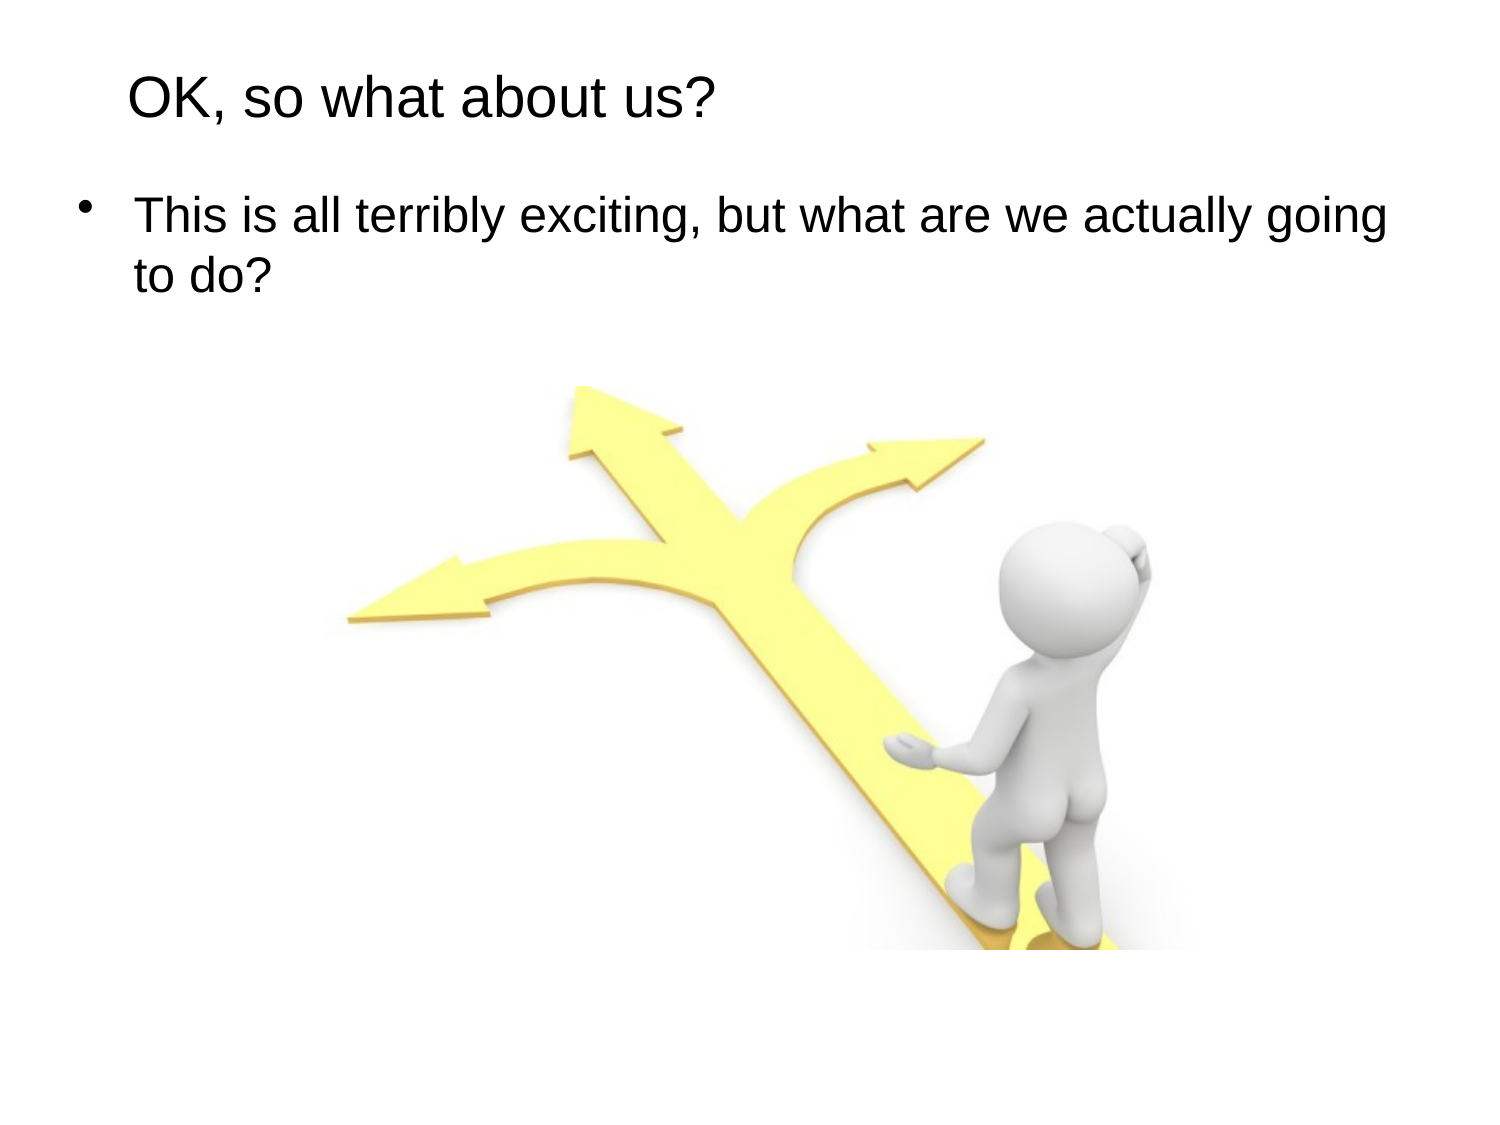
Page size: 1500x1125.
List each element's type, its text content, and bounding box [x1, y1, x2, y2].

text_box OK, so what about us? [112, 0, 1388, 174]
text_box This is all terribly exciting, but what are we actually going to do? [62, 174, 1413, 480]
picture [299, 386, 1301, 950]
